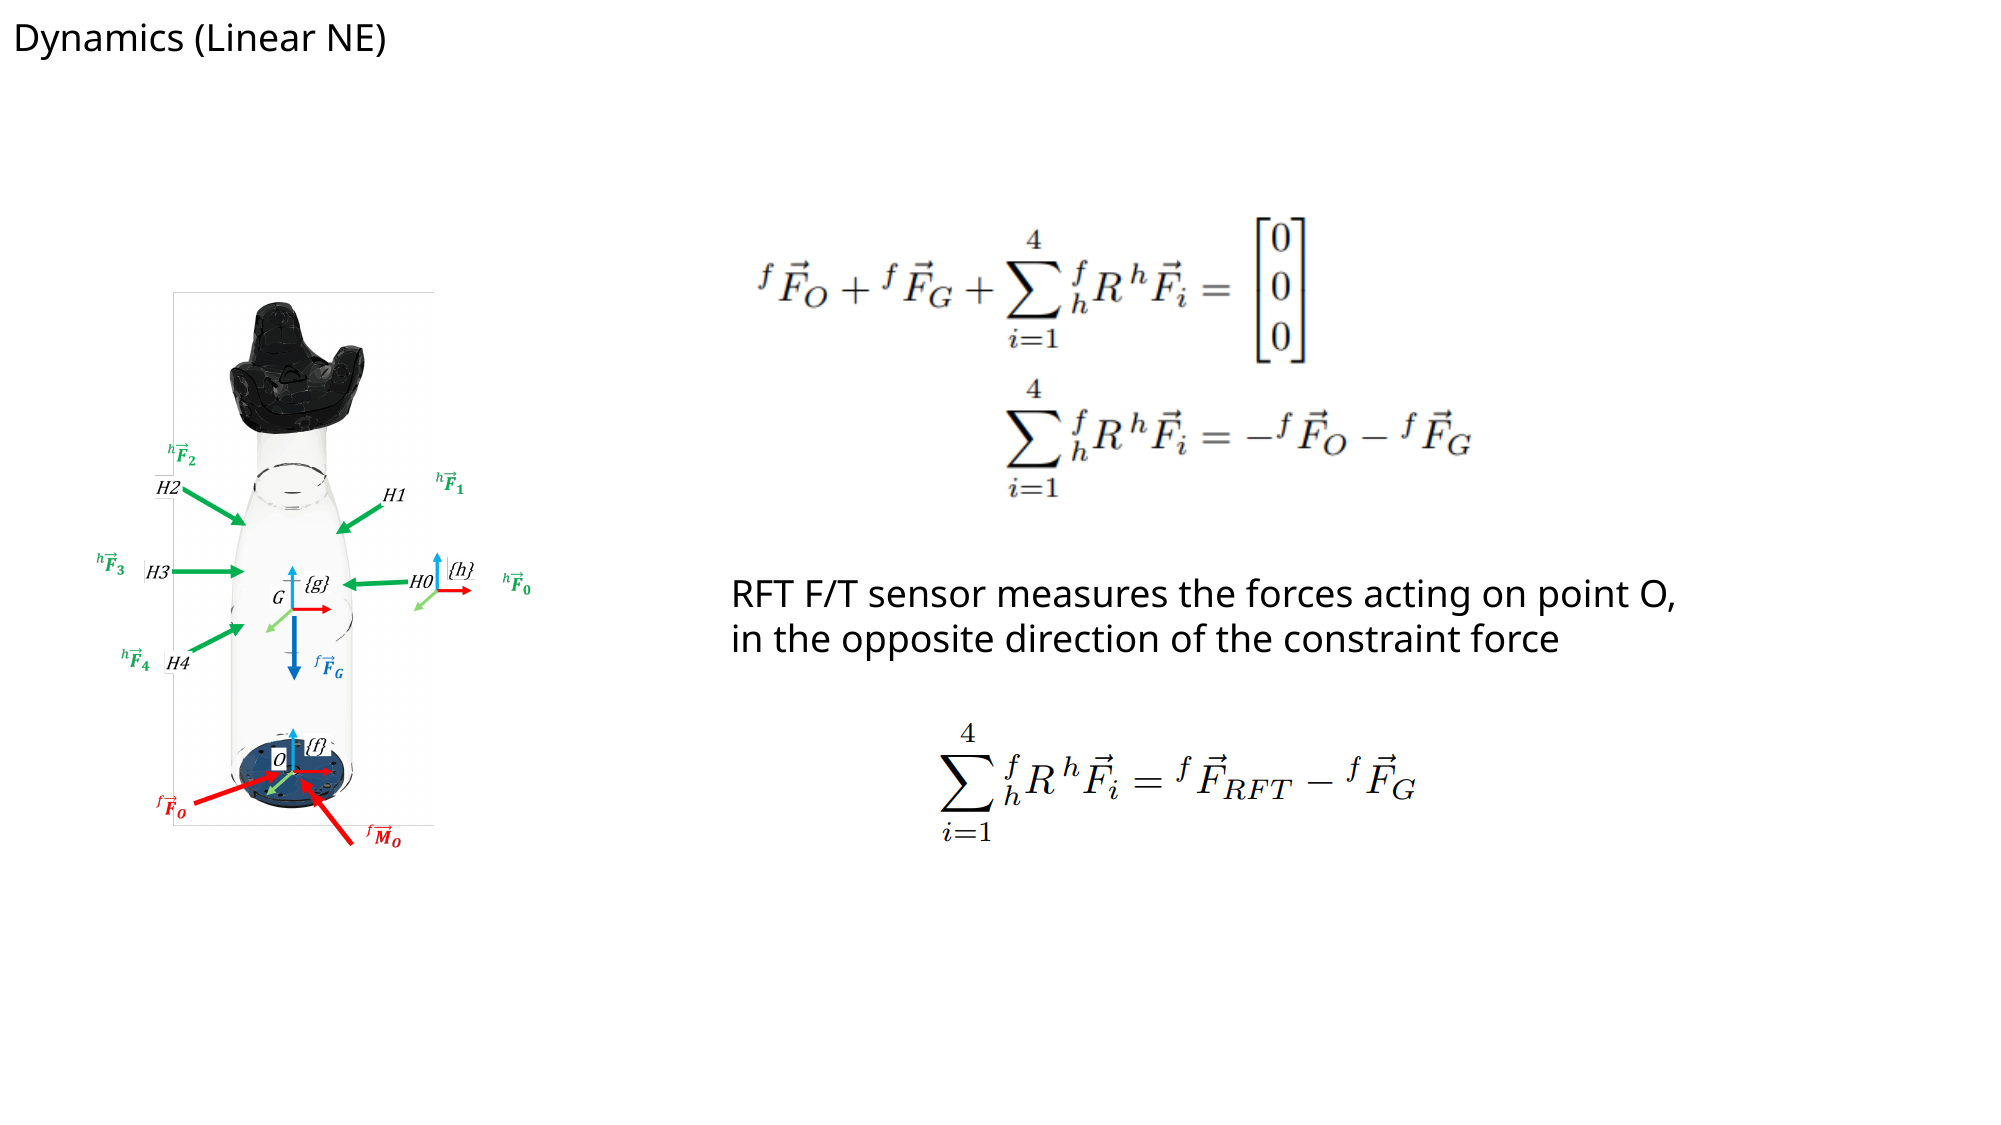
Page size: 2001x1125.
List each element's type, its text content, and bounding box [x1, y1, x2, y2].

picture [897, 709, 1452, 869]
picture [715, 180, 1505, 516]
picture [61, 292, 562, 856]
text_box RFT F/T sensor measures the forces acting on point O, in the opposite direction of the constraint force [716, 562, 1722, 668]
text_box Dynamics (Linear NE) [0, 7, 570, 67]
